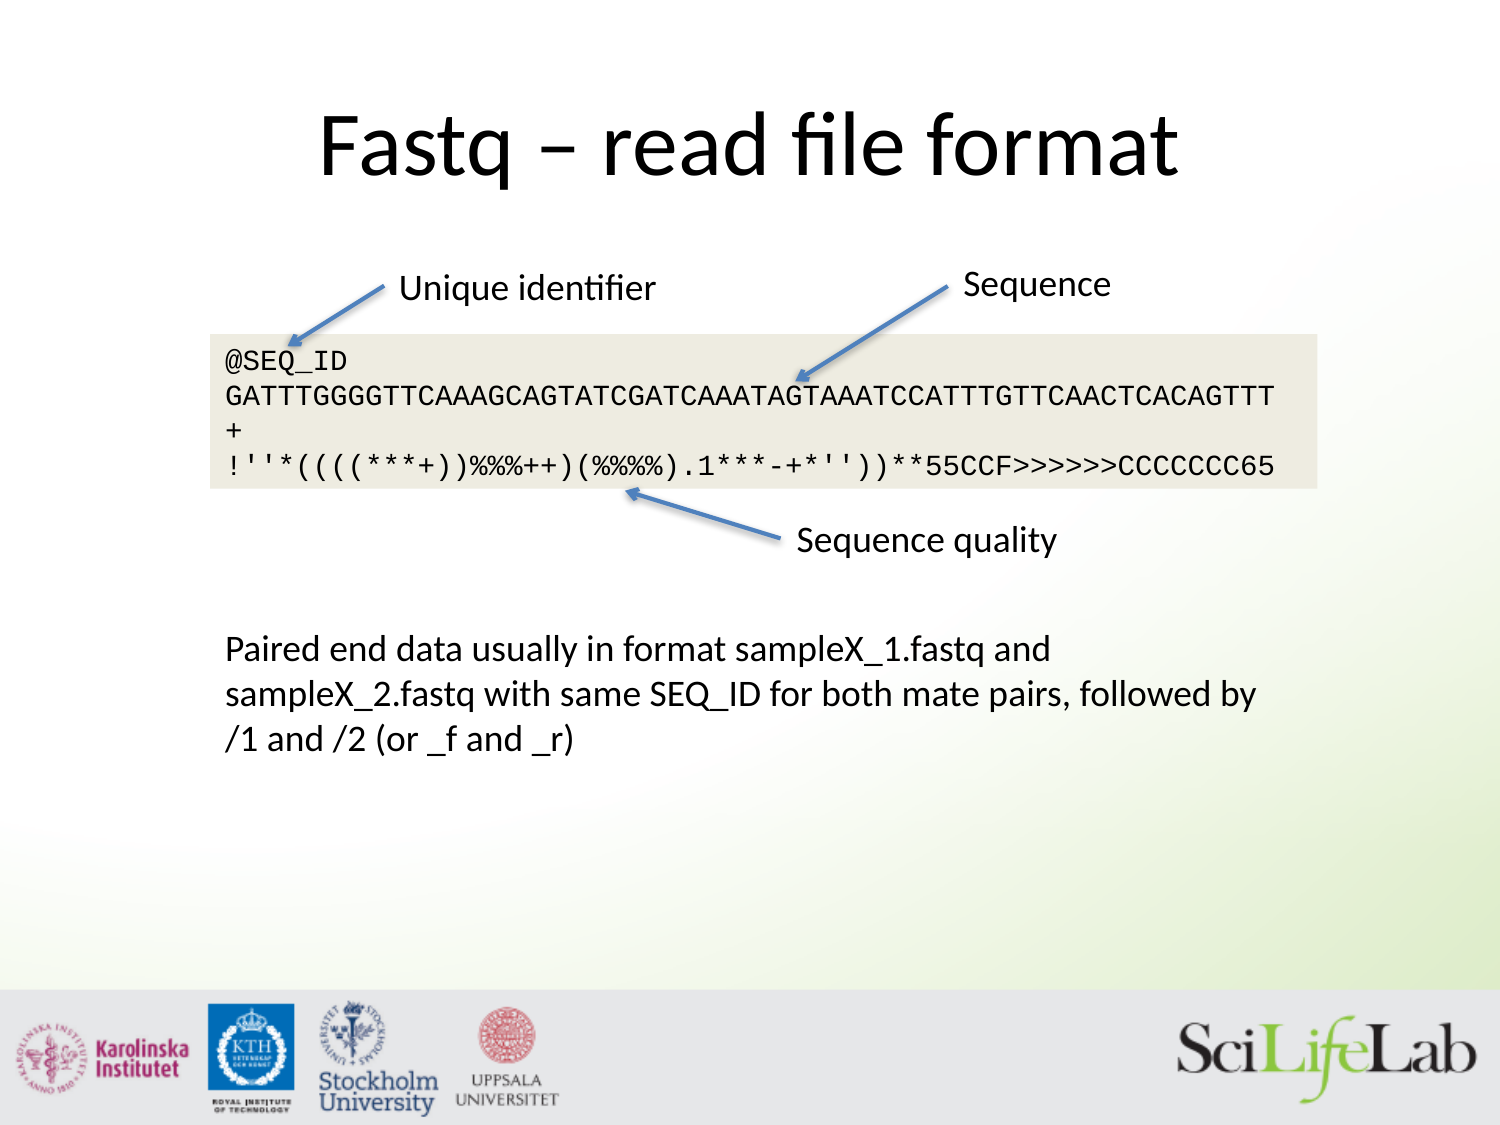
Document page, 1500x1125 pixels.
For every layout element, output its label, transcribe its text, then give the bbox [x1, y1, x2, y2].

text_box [624, 490, 781, 539]
text_box Sequence quality [781, 508, 1073, 568]
text_box Sequence [948, 251, 1127, 312]
text_box @SEQ_ID GATTTGGGGTTCAAAGCAGTATCGATCAAATAGTAAATCCATTTGTTCAACTCACAGTTT + !''*((((***+))%%%++)(%%%%).1***-+*''))**55CCF>>>>>>CCCCCCC65 [210, 334, 1318, 489]
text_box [287, 285, 383, 347]
text_box Unique identifier [384, 255, 672, 316]
text_box Paired end data usually in format sampleX_1.fastq and sampleX_2.fastq with same SEQ_ID for both mate pairs, followed by /1 and /2 (or _f and _r) [210, 617, 1318, 767]
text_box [794, 285, 948, 382]
title Fastq – read file format [75, 45, 1425, 233]
